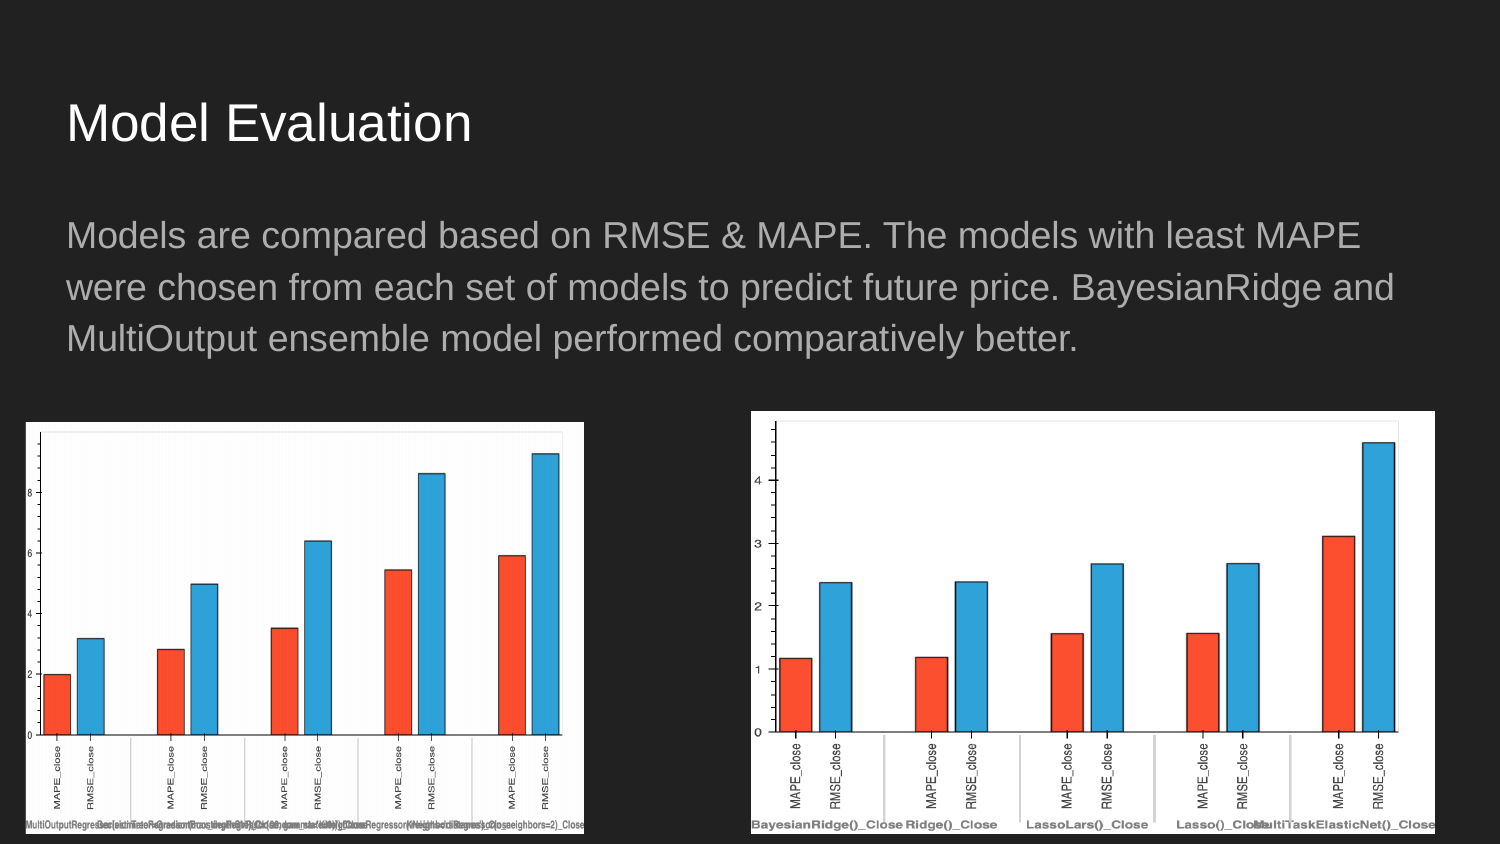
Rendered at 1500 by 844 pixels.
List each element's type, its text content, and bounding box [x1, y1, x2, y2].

title Model Evaluation [51, 72, 1449, 167]
picture [25, 421, 584, 835]
list Models are compared based on RMSE & MAPE. The models with least MAPE were chosen from each set of models to predict future price. BayesianRidge and MultiOutput ensemble model performed comparatively better. [51, 189, 1449, 750]
picture [749, 410, 1436, 835]
